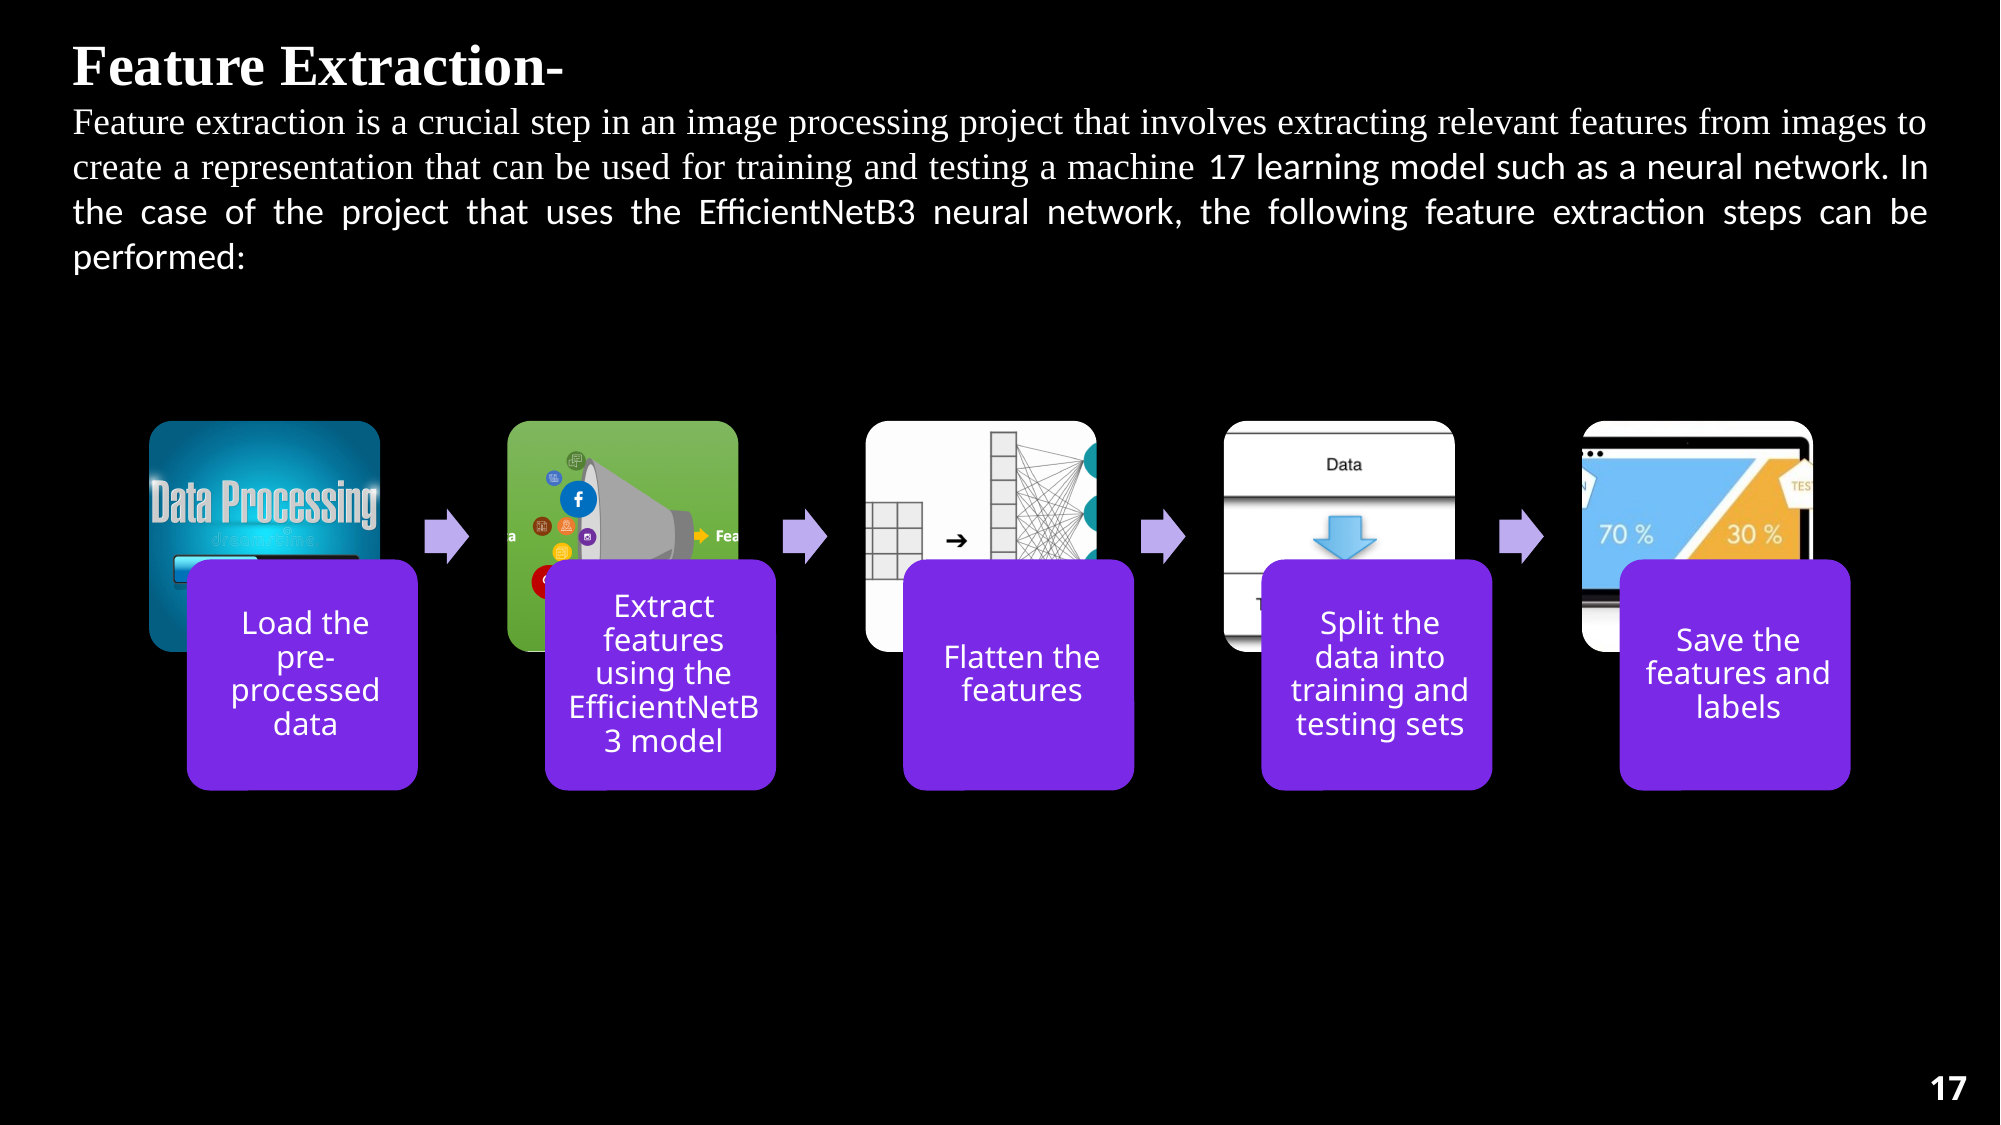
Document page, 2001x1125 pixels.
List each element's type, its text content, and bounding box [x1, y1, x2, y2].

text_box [148, 165, 1852, 1047]
text_box Feature Extraction- Feature extraction is a crucial step in an image processing project that involves extracting relevant features from images to create a representation that can be used for training and testing a machine 17 learning model such as a neural network. In the case of the project that uses the EfficientNetB3 neural network, the following feature extraction steps can be performed: [57, 19, 1945, 285]
slide_number 17 [1896, 1054, 2000, 1125]
